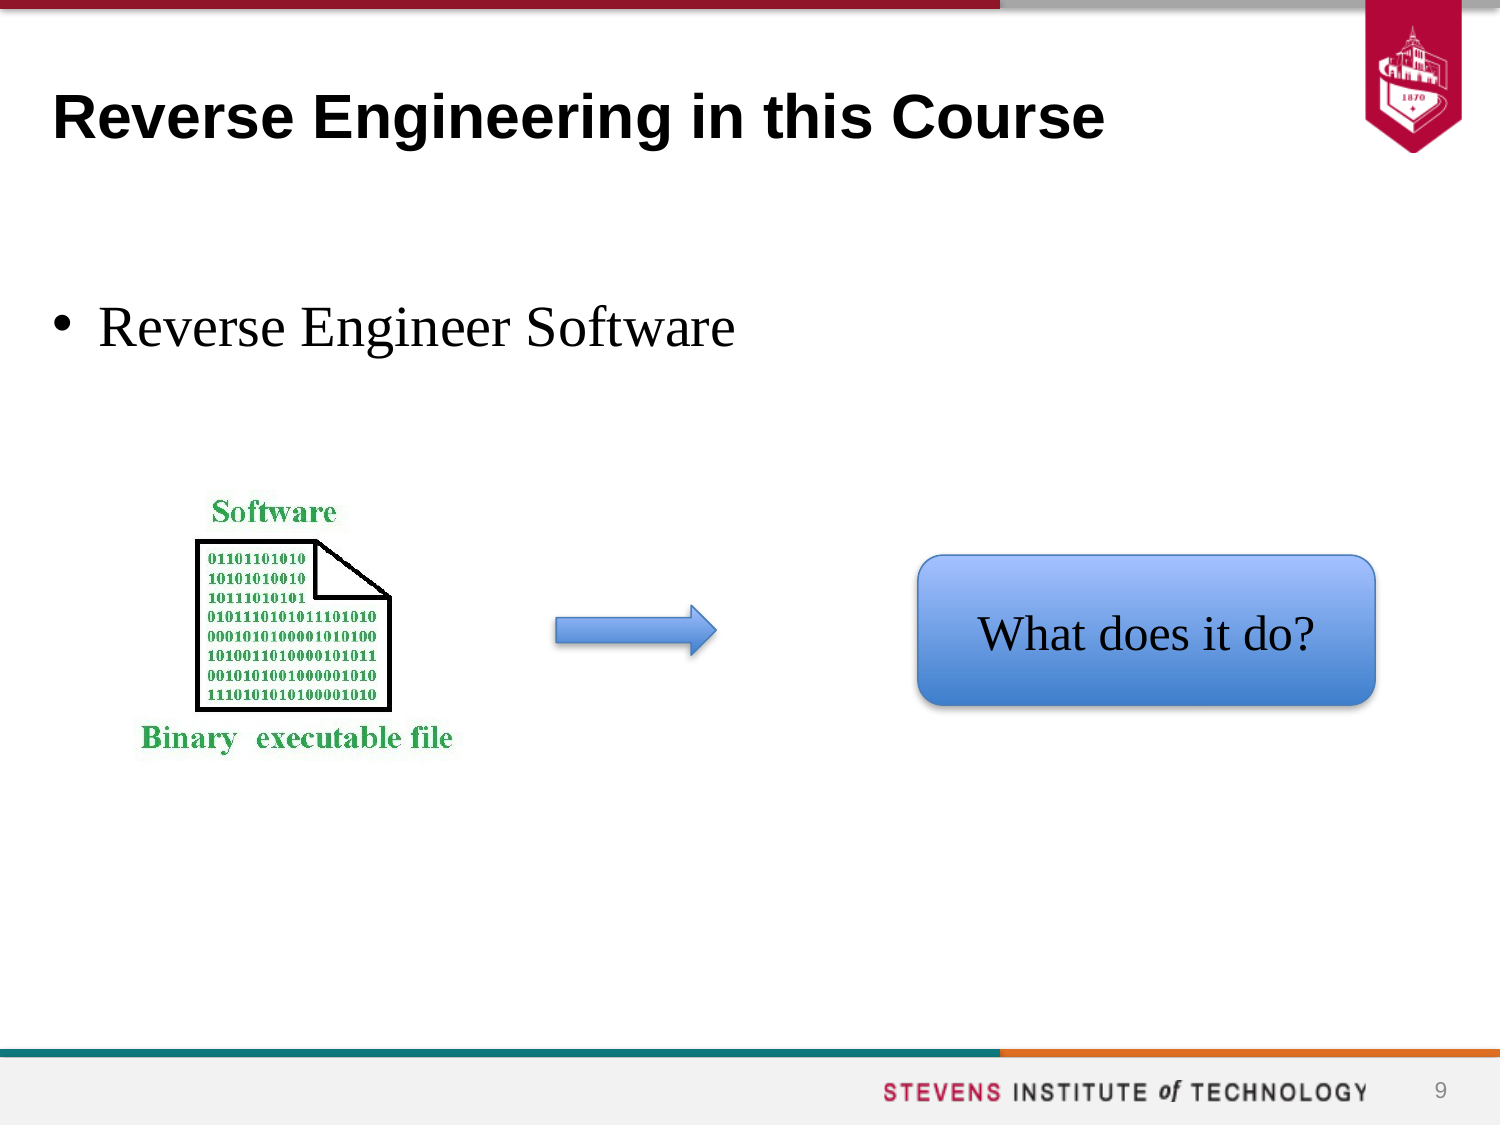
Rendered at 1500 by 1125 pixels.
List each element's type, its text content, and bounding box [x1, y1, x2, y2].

picture [91, 490, 502, 771]
text_box What does it do? [917, 554, 1376, 706]
slide_number 9 [1401, 1059, 1481, 1120]
list Reverse Engineer Software [37, 280, 1463, 1000]
text_box [555, 604, 717, 656]
title Reverse Engineering in this Course [37, 68, 1236, 157]
